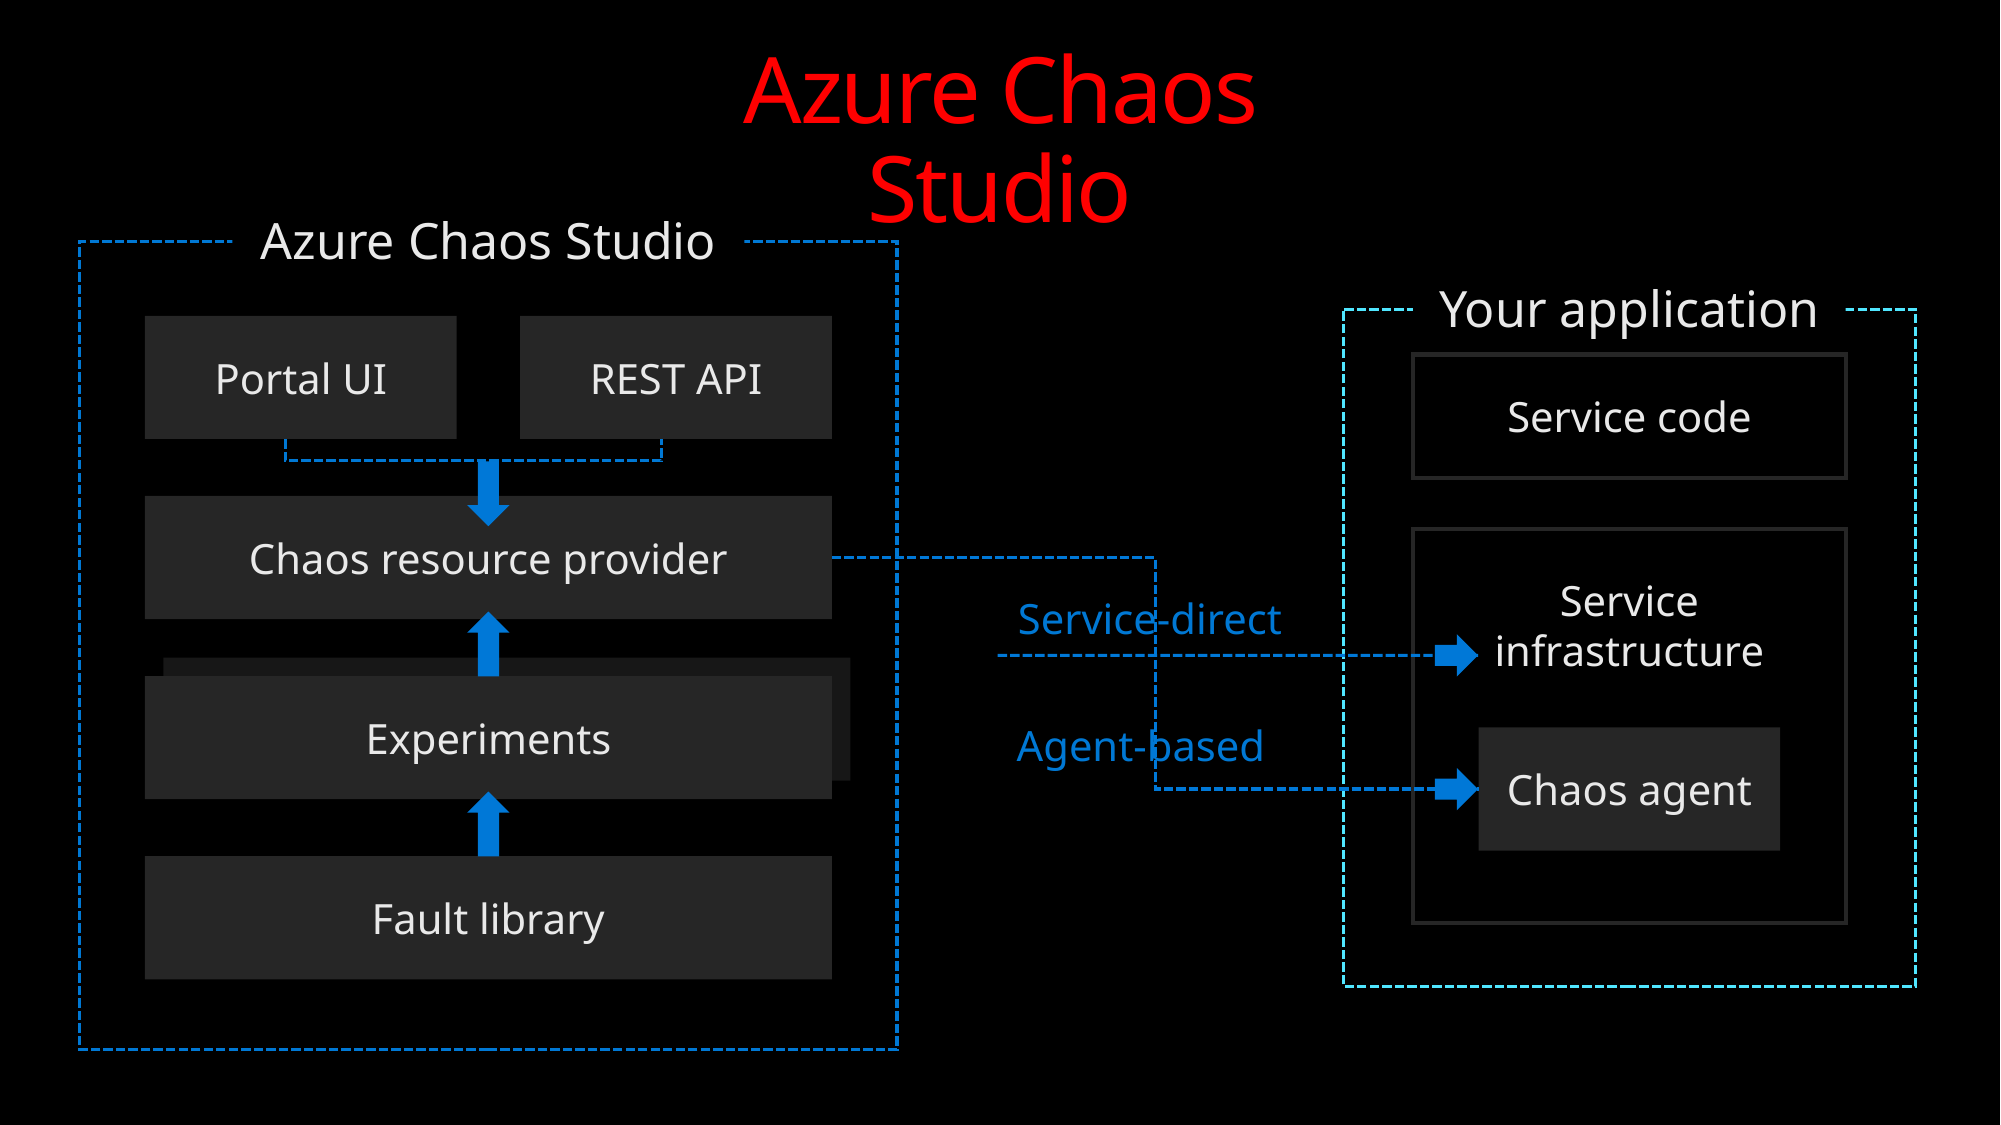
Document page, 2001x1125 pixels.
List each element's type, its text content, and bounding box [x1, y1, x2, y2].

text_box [79, 199, 1916, 1050]
title Azure Chaos Studio [623, 44, 1377, 138]
